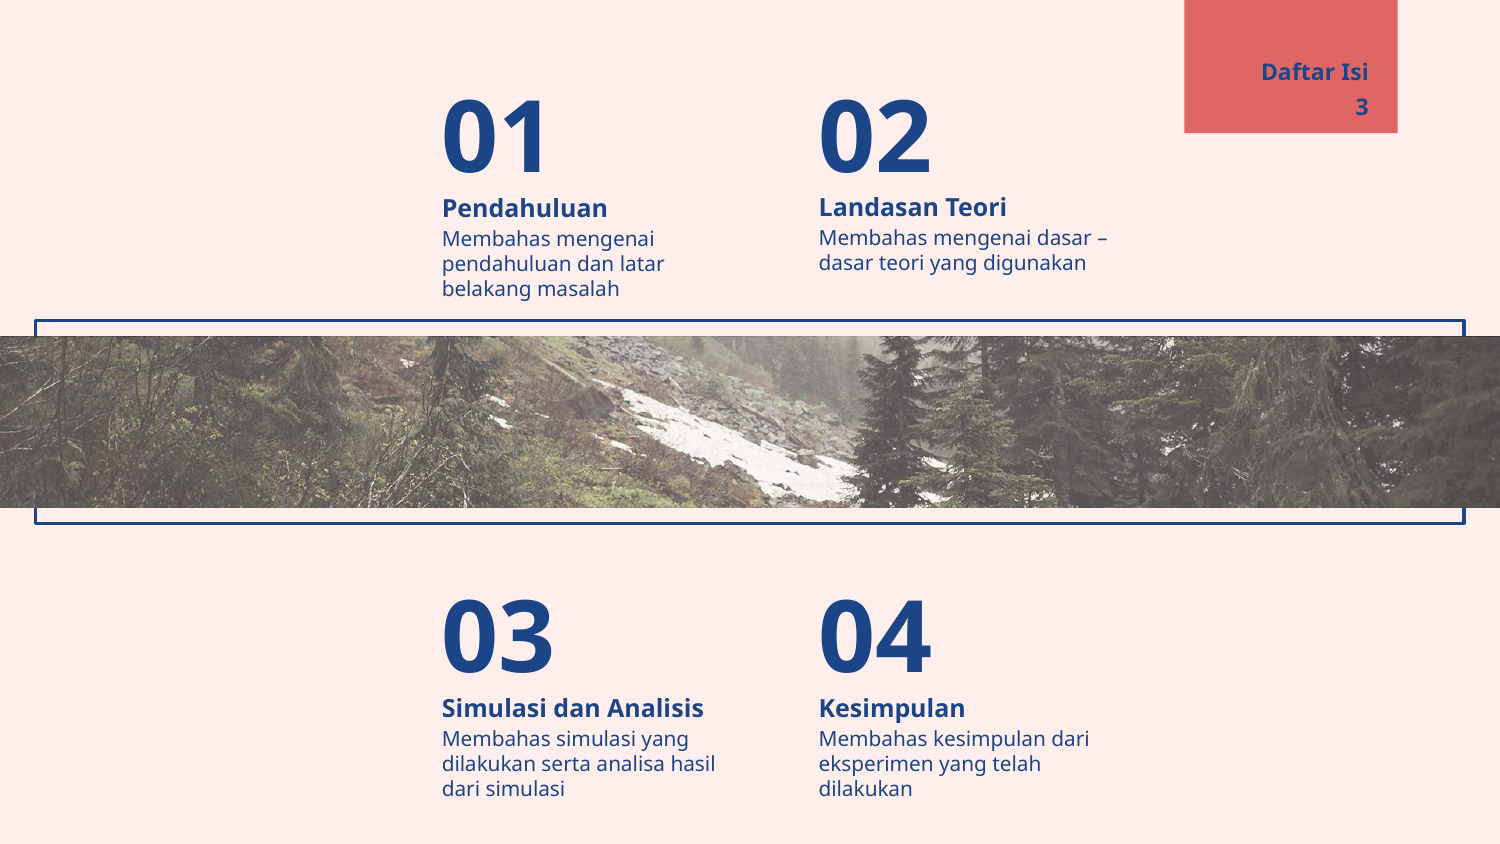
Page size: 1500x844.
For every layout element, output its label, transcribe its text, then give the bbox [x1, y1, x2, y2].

title 03 [426, 585, 715, 681]
subtitle Membahas mengenai pendahuluan dan latar belakang masalah [426, 210, 740, 305]
title 01 [426, 85, 715, 181]
subtitle Membahas mengenai dasar – dasar teori yang digunakan [803, 209, 1128, 304]
title Pendahuluan [426, 142, 797, 238]
title Landasan Teori [803, 142, 1174, 237]
title 04 [803, 585, 1092, 681]
picture [0, 335, 1500, 508]
title Kesimpulan [803, 642, 1174, 738]
title Simulasi dan Analisis [426, 642, 797, 738]
subtitle Membahas kesimpulan dari eksperimen yang telah dilakukan [803, 710, 1117, 805]
subtitle Membahas simulasi yang dilakukan serta analisa hasil dari simulasi [426, 710, 740, 805]
slide_number 3 [1293, 77, 1384, 143]
title 02 [803, 84, 1092, 180]
title Daftar Isi [1203, 21, 1384, 101]
